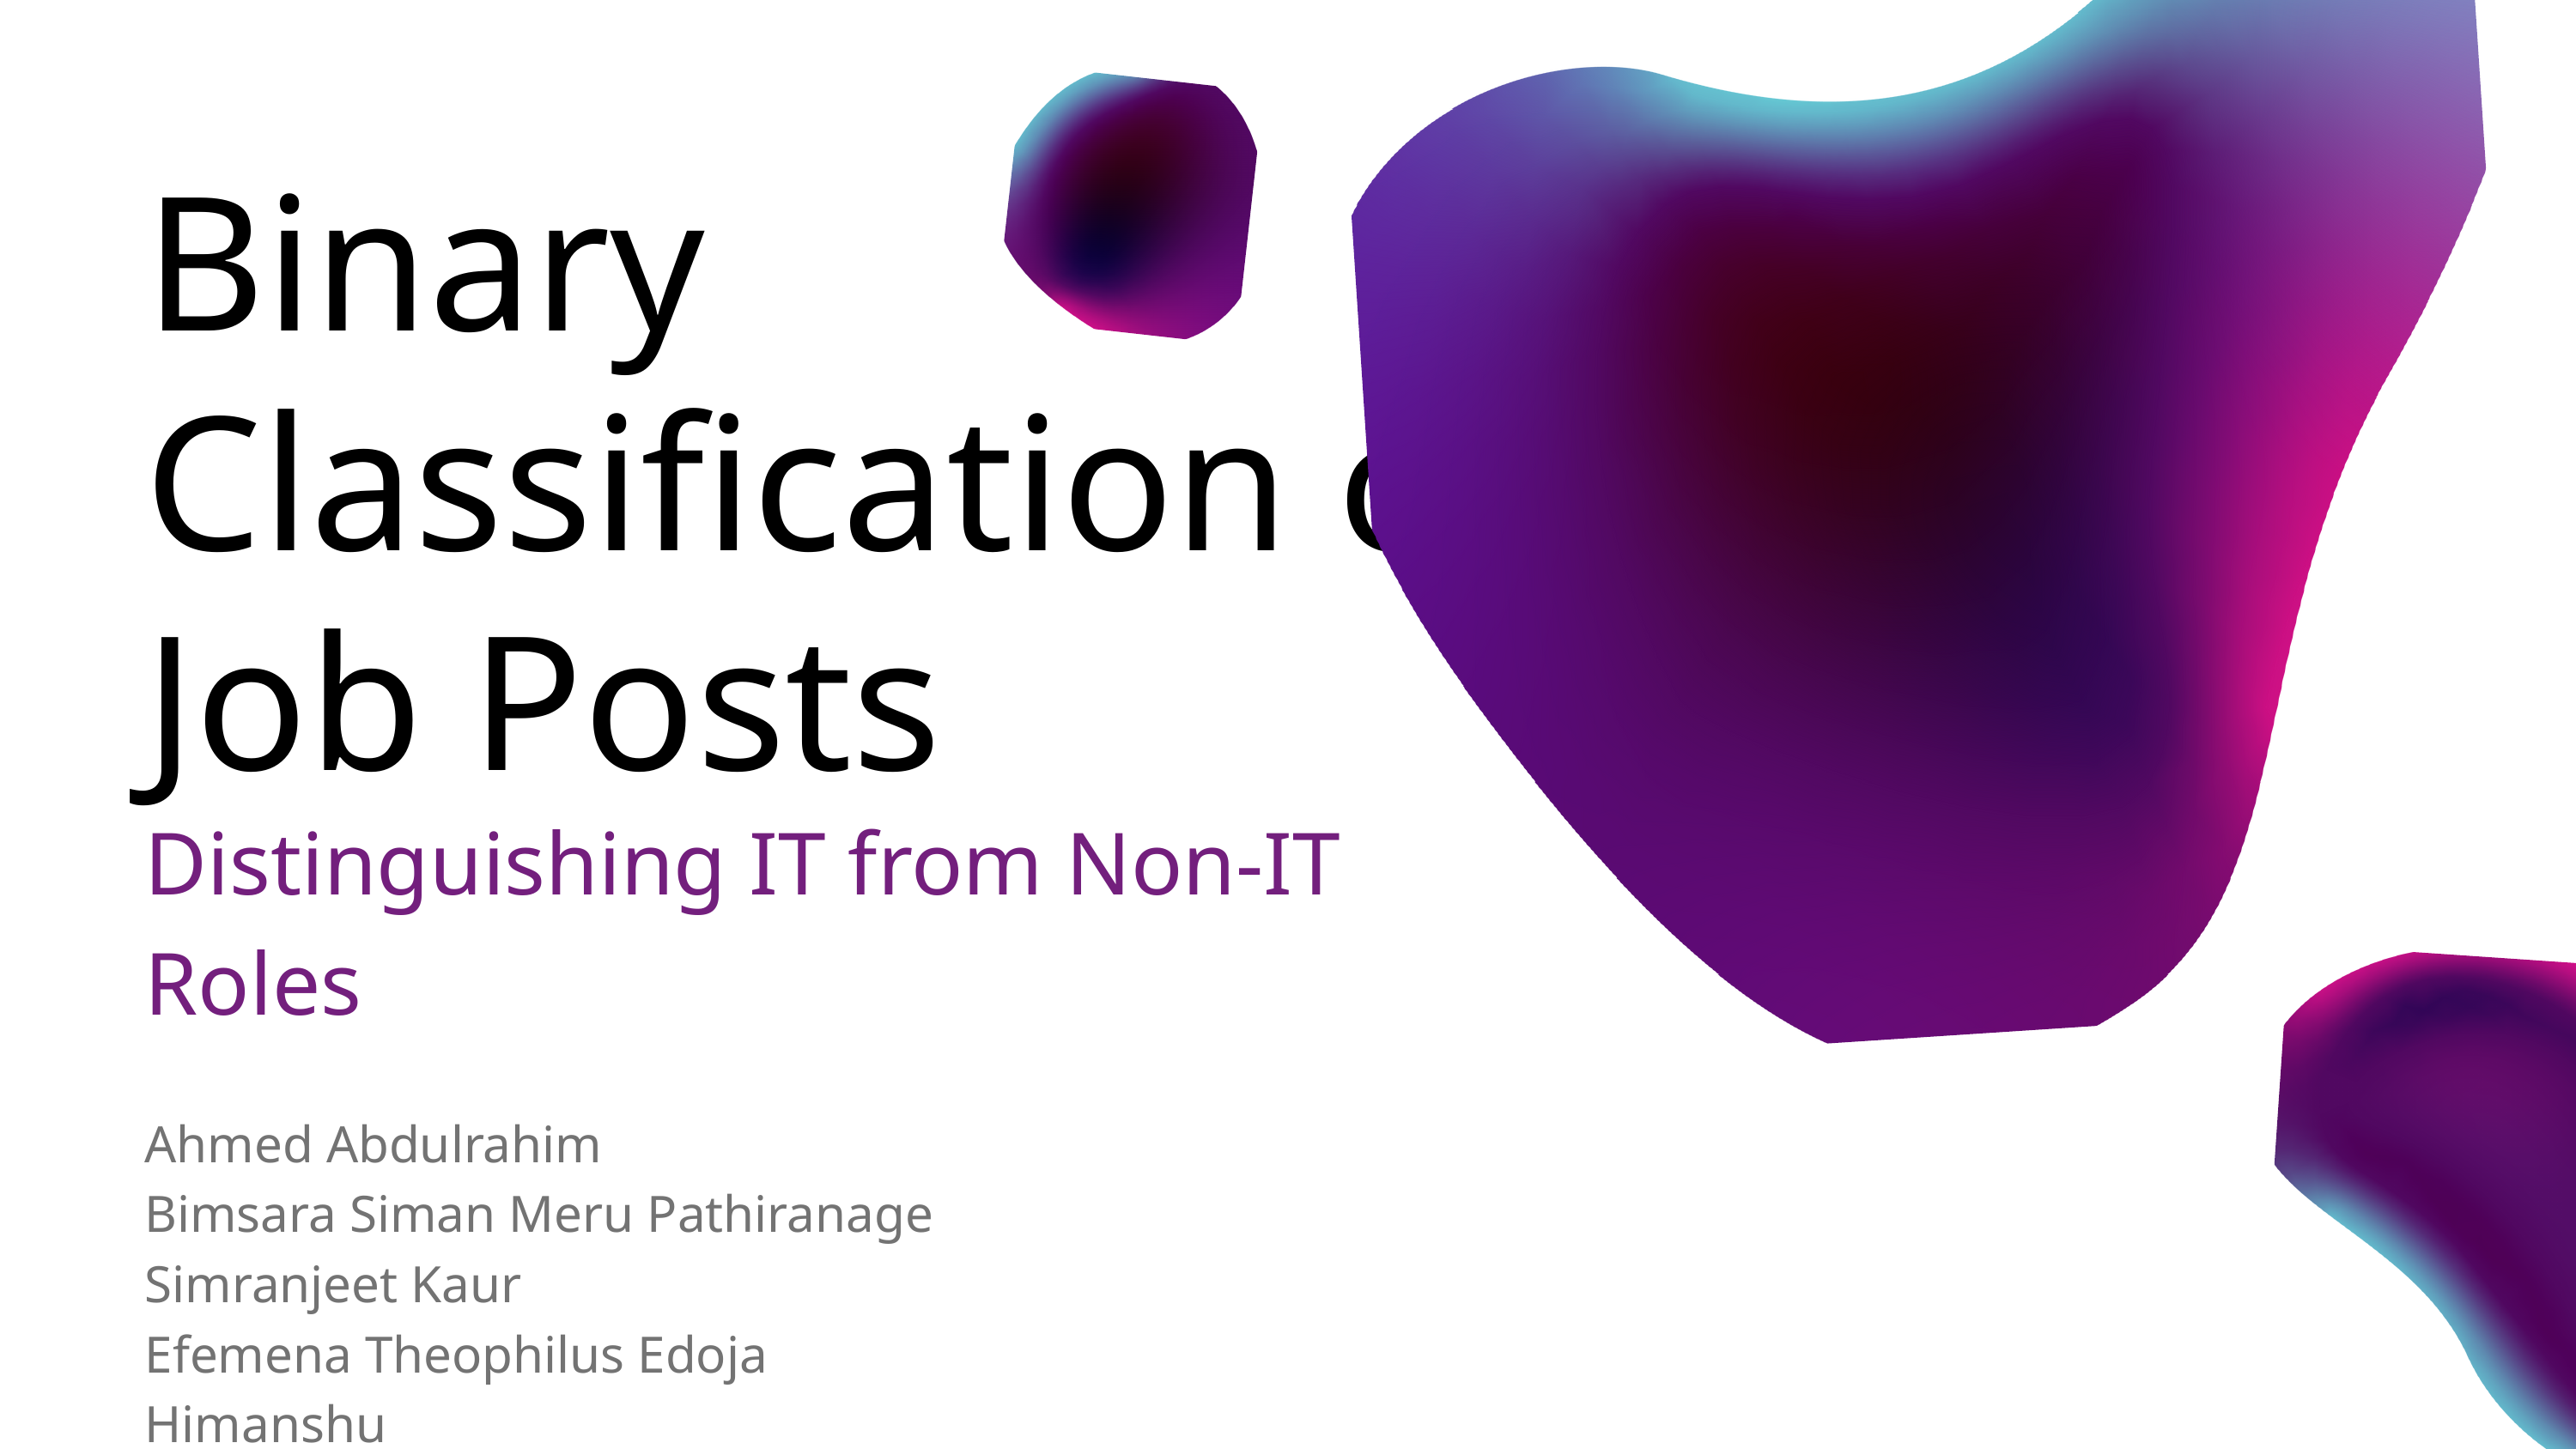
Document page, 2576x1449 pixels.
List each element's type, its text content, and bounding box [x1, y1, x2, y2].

text_box [995, 64, 1265, 345]
text_box Distinguishing IT from Non-IT Roles Ahmed Abdulrahim Bimsara Siman Meru Pathiranage Simranjeet Kaur Efemena Theophilus Edoja Himanshu [144, 808, 1552, 1449]
text_box [1337, 0, 2538, 1071]
text_box [2255, 943, 2576, 1449]
text_box Binary Classification of Job Posts [144, 148, 1389, 808]
